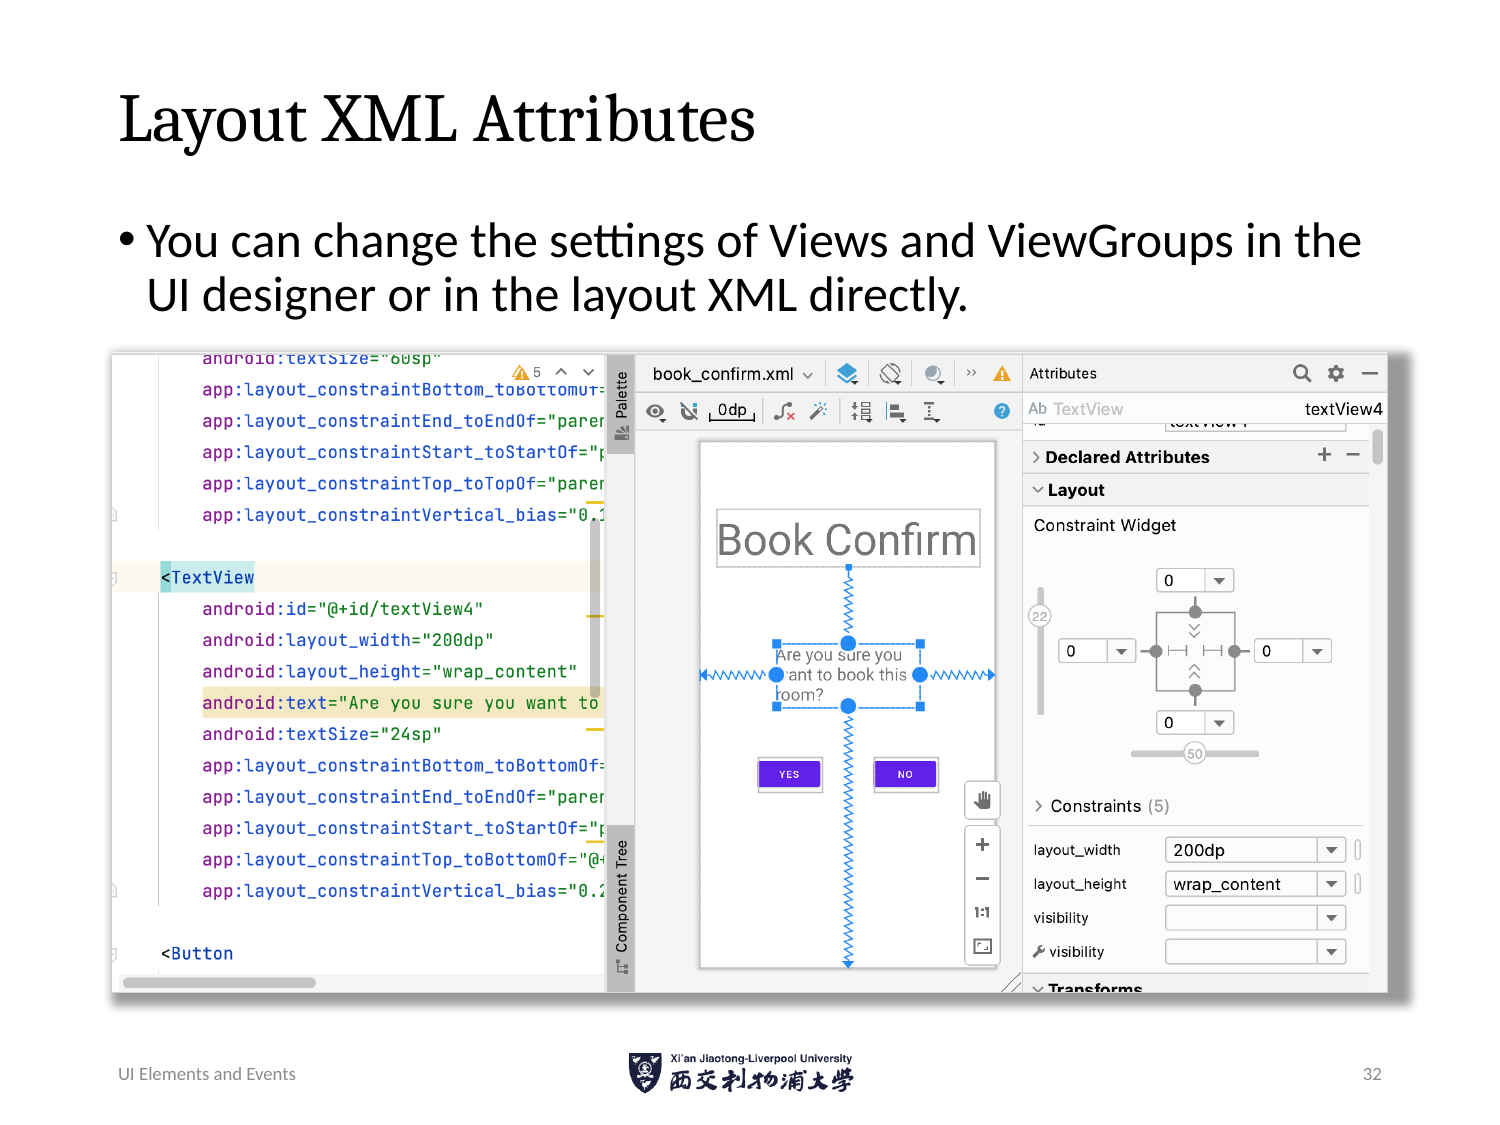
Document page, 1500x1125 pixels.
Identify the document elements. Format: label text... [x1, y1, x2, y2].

slide_number 32 [1059, 1042, 1397, 1103]
title Layout XML Attributes [103, 59, 1397, 178]
picture [112, 352, 1388, 993]
list You can change the settings of Views and ViewGroups in the UI designer or in the layout XML directly. [103, 206, 1397, 1014]
slide_number UI Elements and Events [103, 1042, 441, 1103]
picture [625, 1049, 857, 1096]
